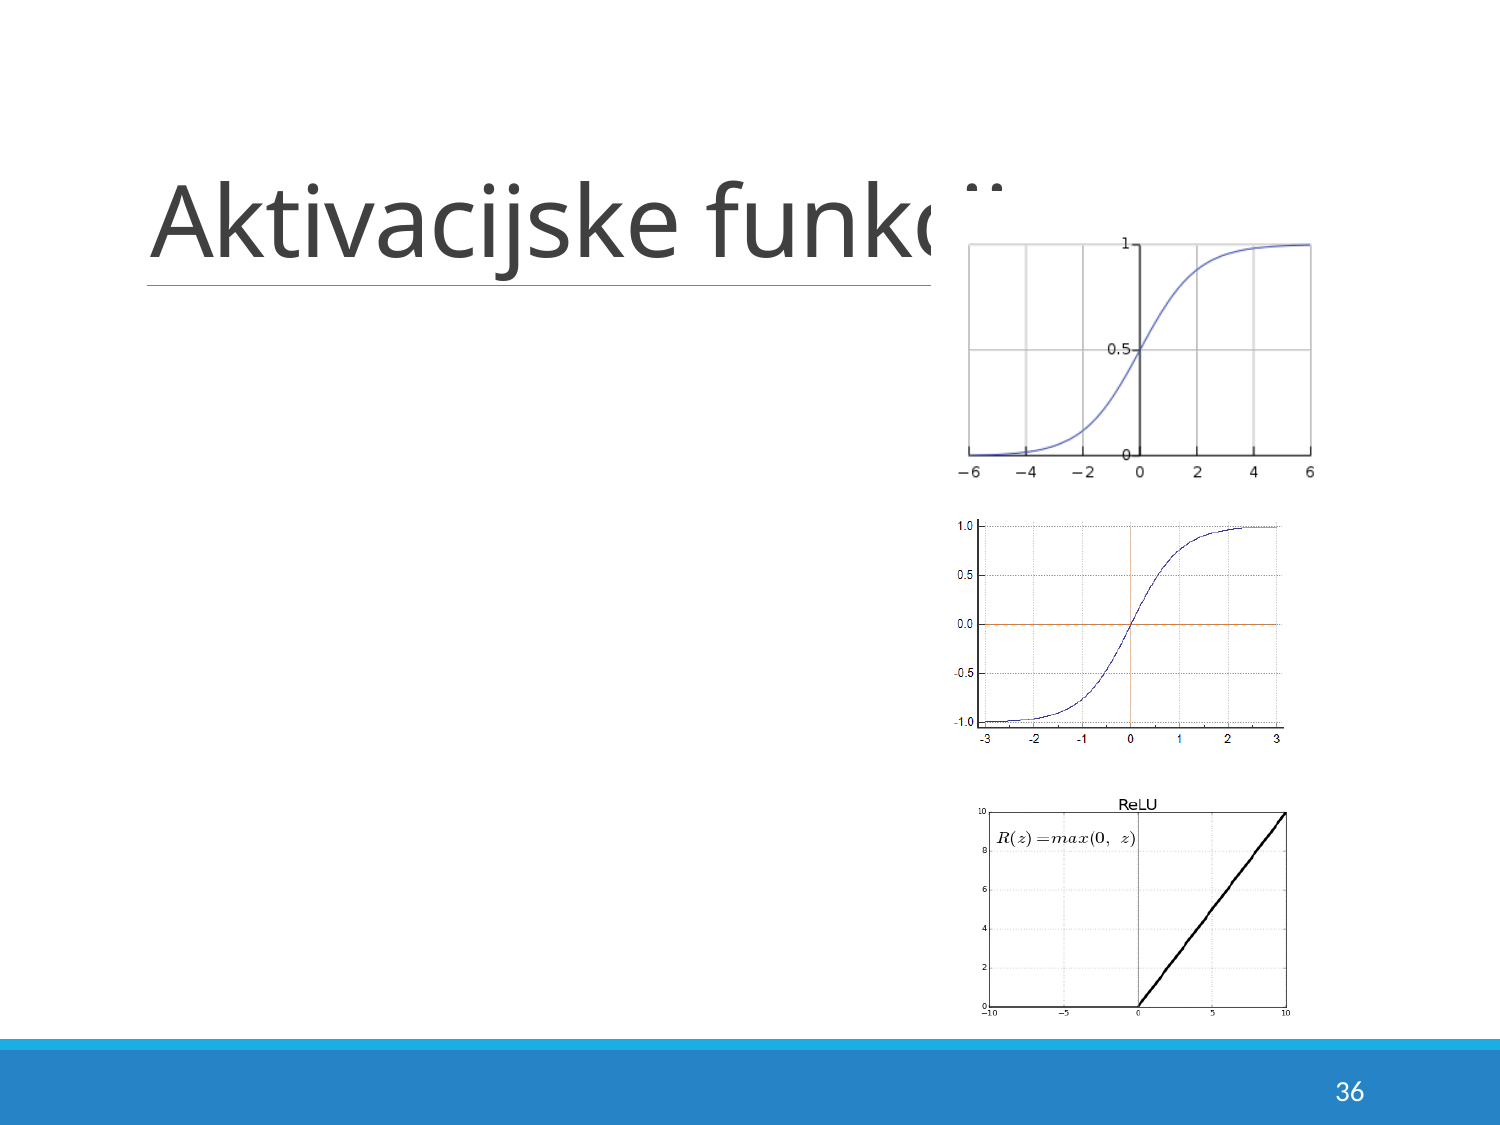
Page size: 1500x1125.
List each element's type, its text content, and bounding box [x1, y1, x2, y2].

slide_number 36 [1218, 1059, 1380, 1120]
picture [931, 510, 1300, 756]
picture [943, 229, 1337, 492]
text_box [931, 191, 1440, 492]
title Aktivacijske funkcije [135, 47, 1373, 285]
picture [956, 793, 1300, 1021]
